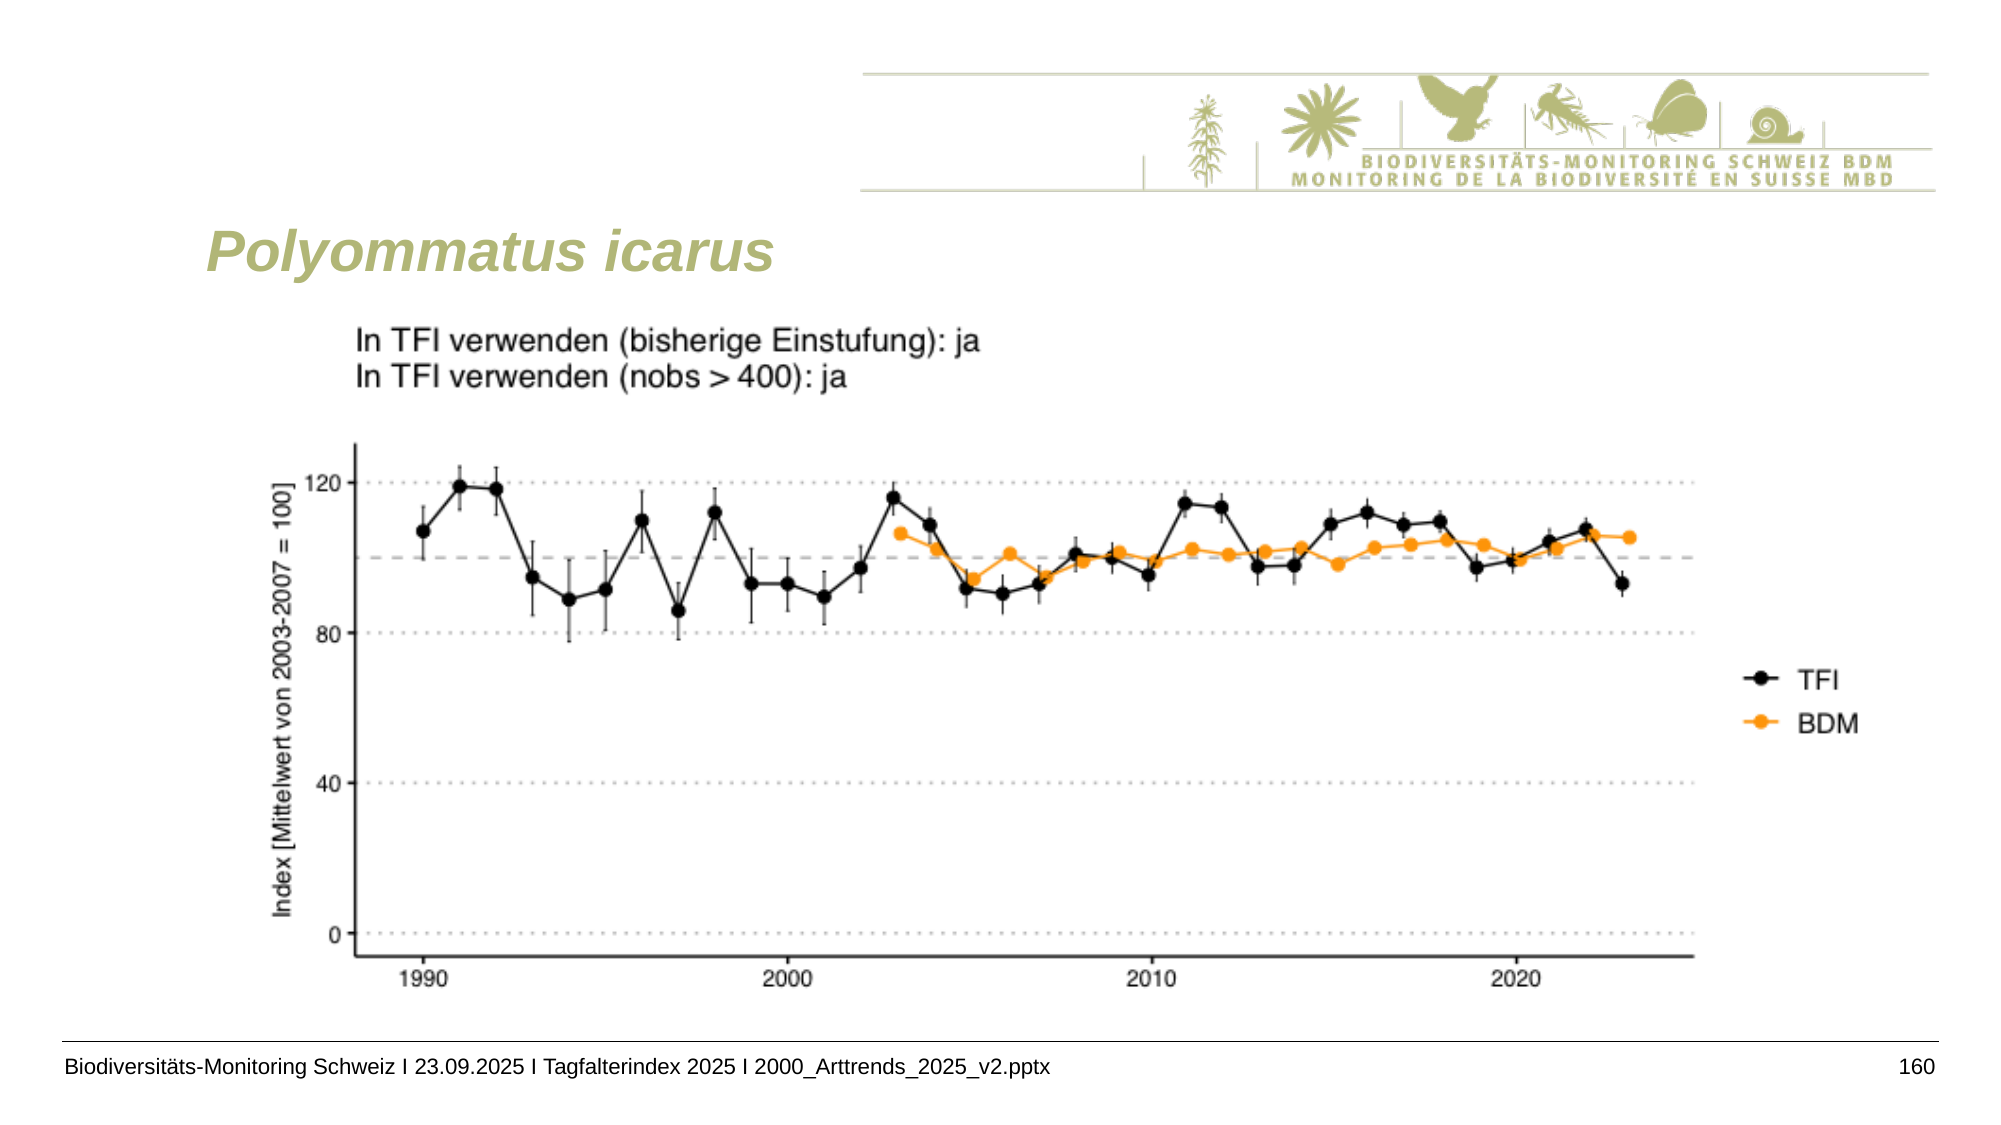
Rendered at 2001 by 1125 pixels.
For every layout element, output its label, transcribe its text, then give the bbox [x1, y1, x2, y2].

title Polyommatus icarus [206, 213, 1941, 301]
picture [258, 312, 1890, 1038]
footer Biodiversitäts-Monitoring Schweiz I 23.09.2025 I Tagfalterindex 2025 I 2000_Arttrends_2025_v2.pptx [64, 1052, 1287, 1080]
